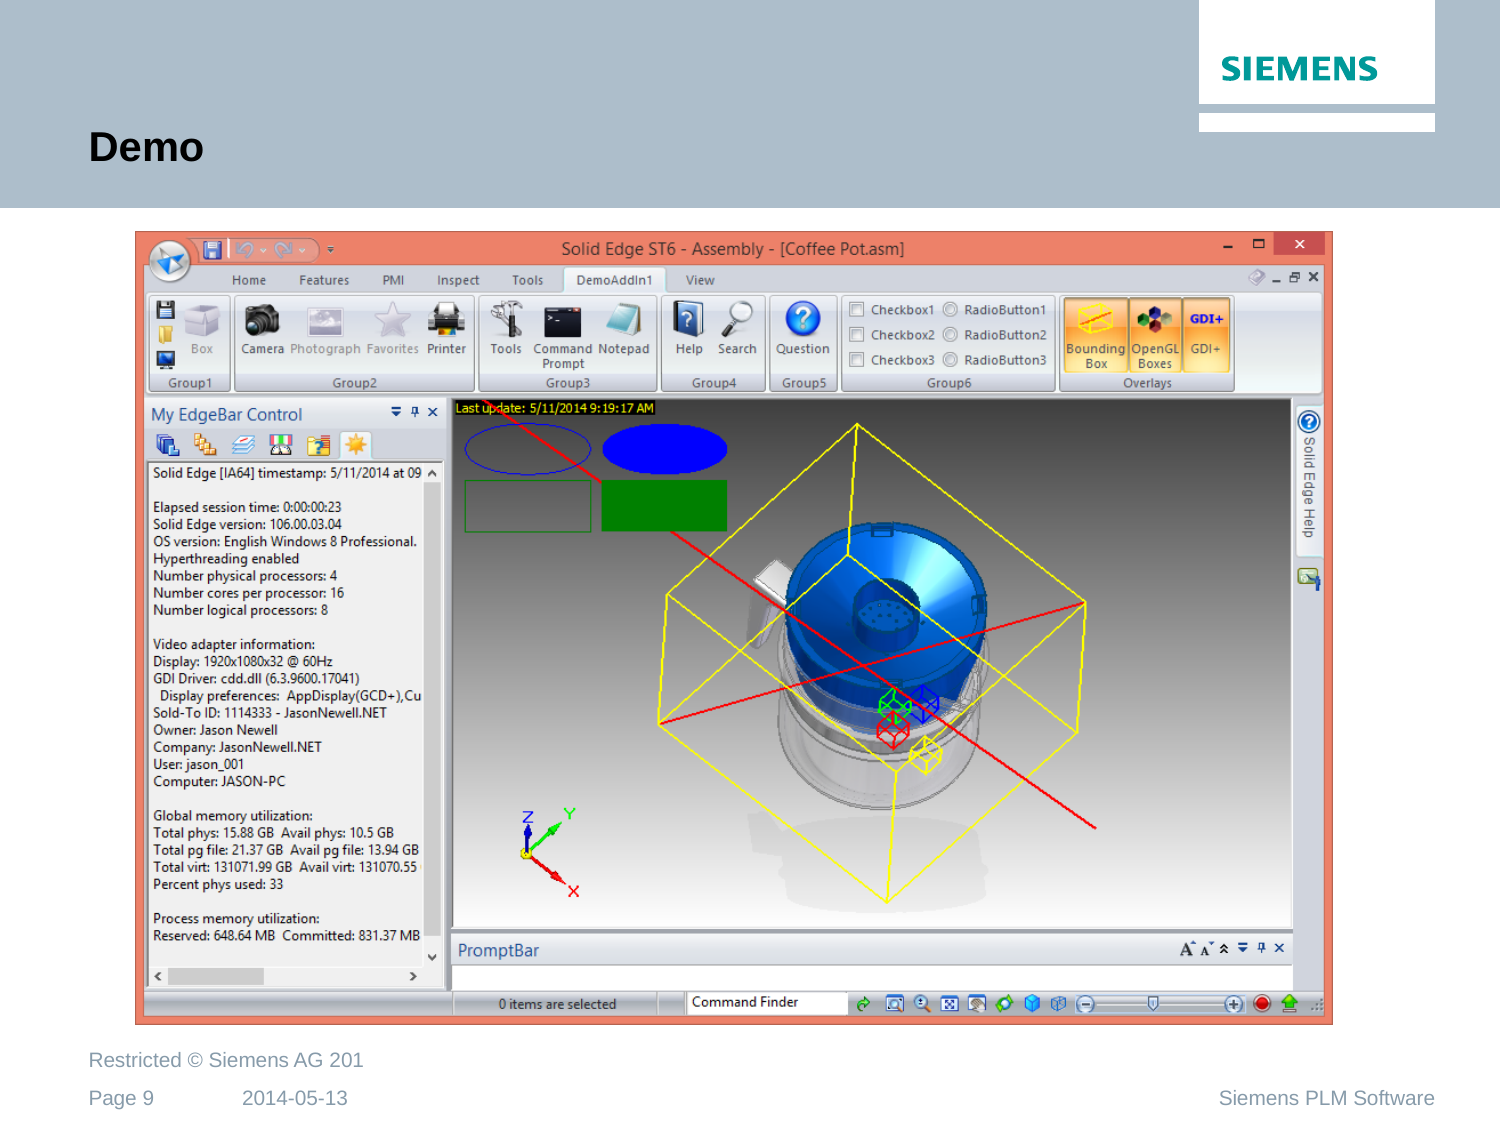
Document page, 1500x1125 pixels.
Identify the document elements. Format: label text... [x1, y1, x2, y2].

title Demo [0, 0, 1500, 209]
picture [134, 231, 1333, 1025]
